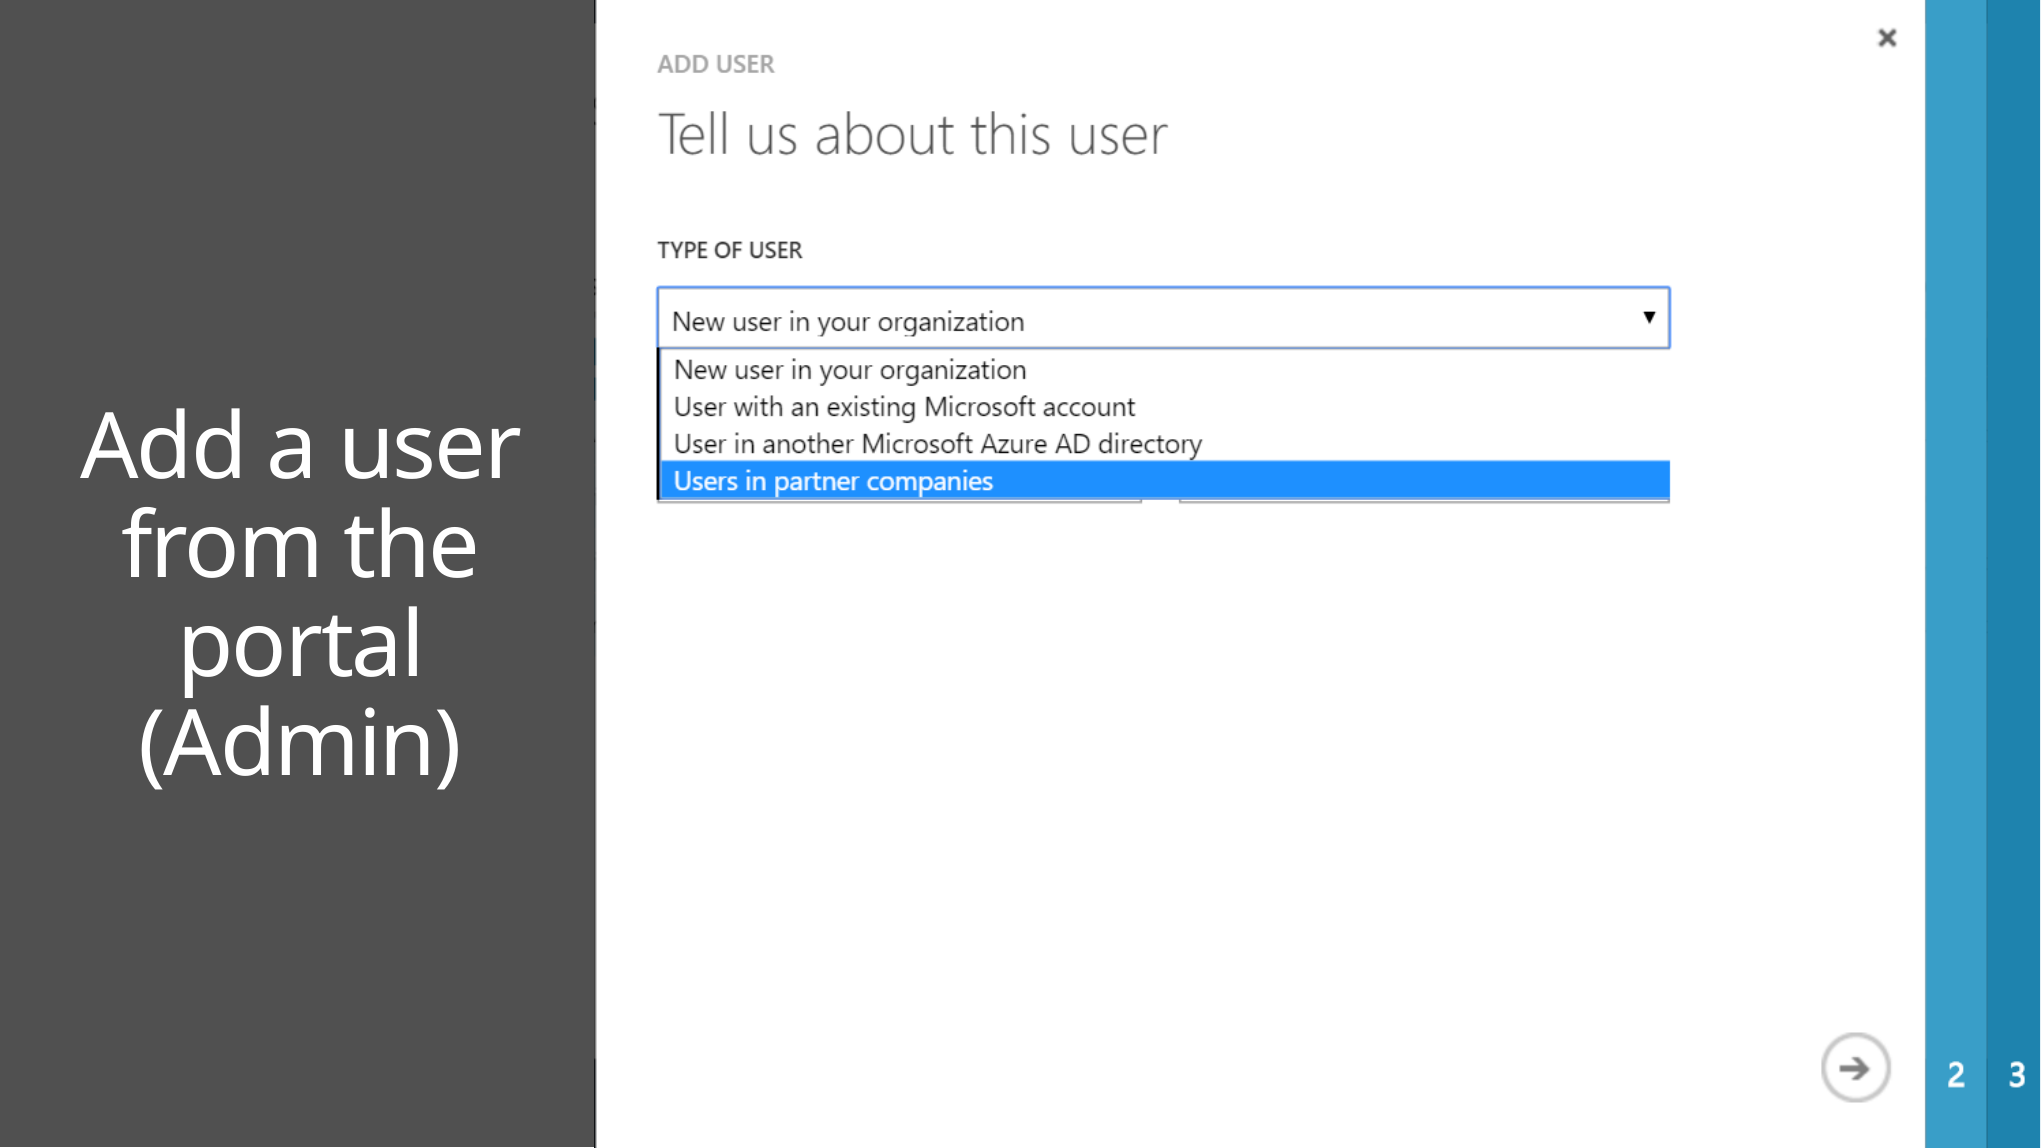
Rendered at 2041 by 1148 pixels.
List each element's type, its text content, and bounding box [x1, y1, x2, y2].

title Add a user from the portal (Admin) [2, 384, 594, 756]
picture [594, 0, 2041, 1148]
